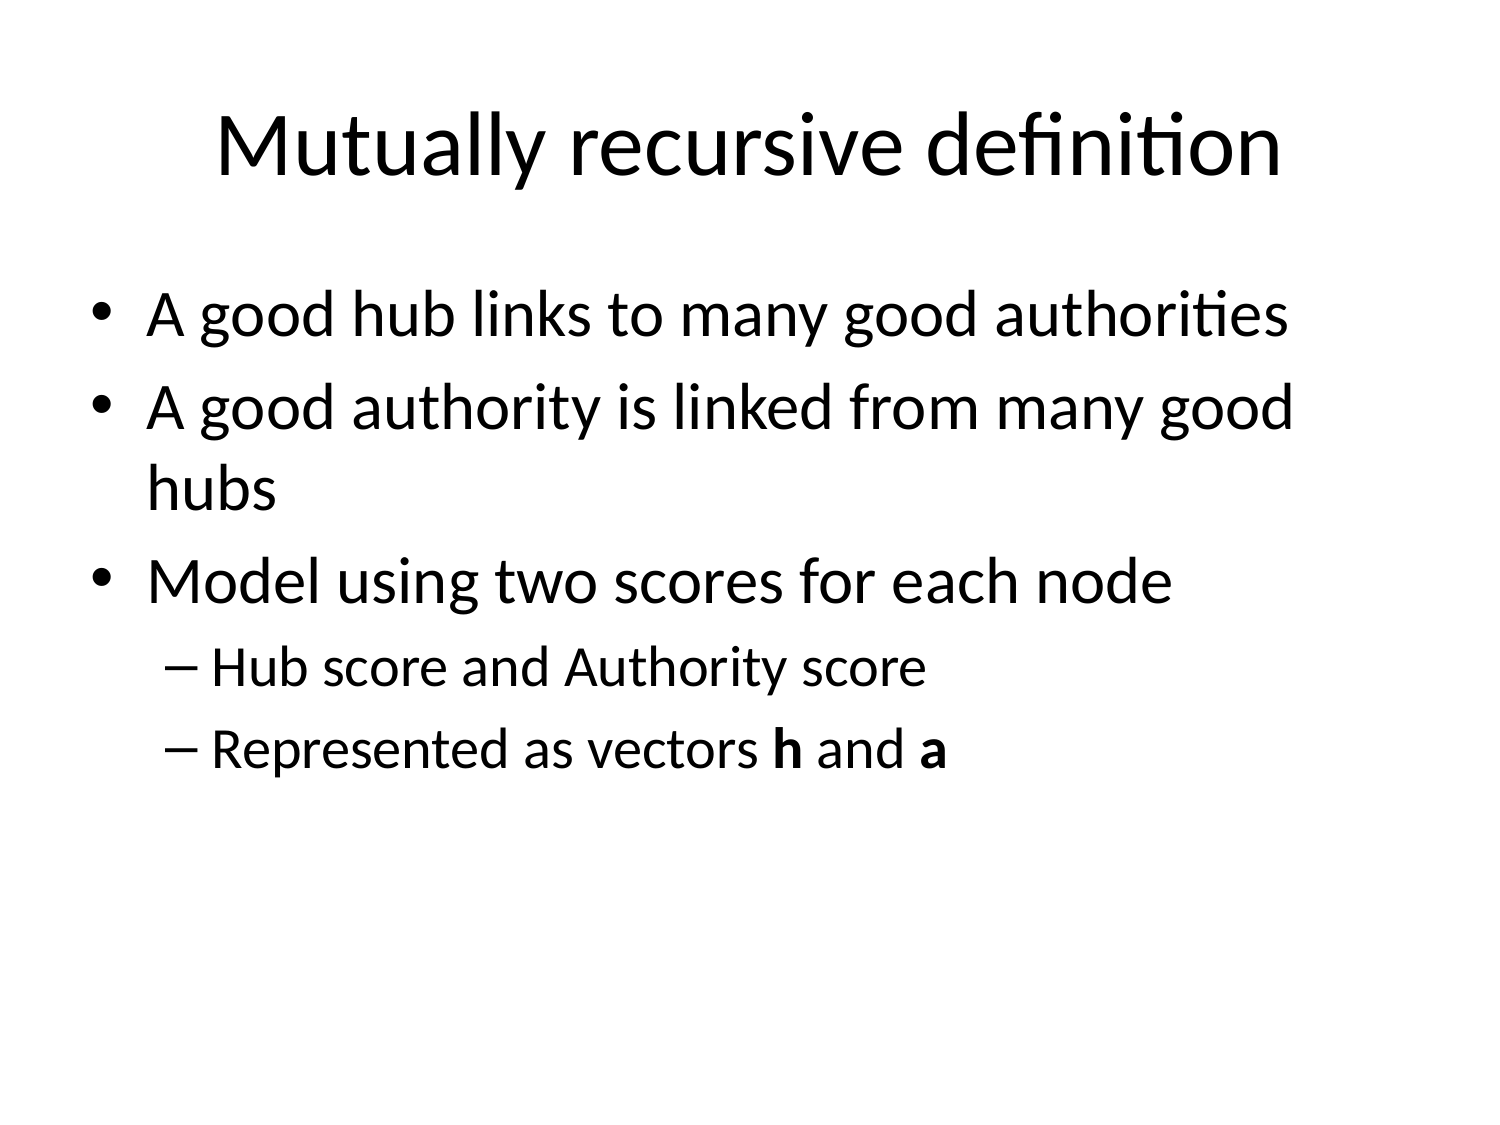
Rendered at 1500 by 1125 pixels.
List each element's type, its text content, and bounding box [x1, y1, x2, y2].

list A good hub links to many good authorities A good authority is linked from many good hubs Model using two scores for each node Hub score and Authority score Represented as vectors h and a [75, 262, 1425, 1005]
title Mutually recursive definition [75, 45, 1425, 233]
